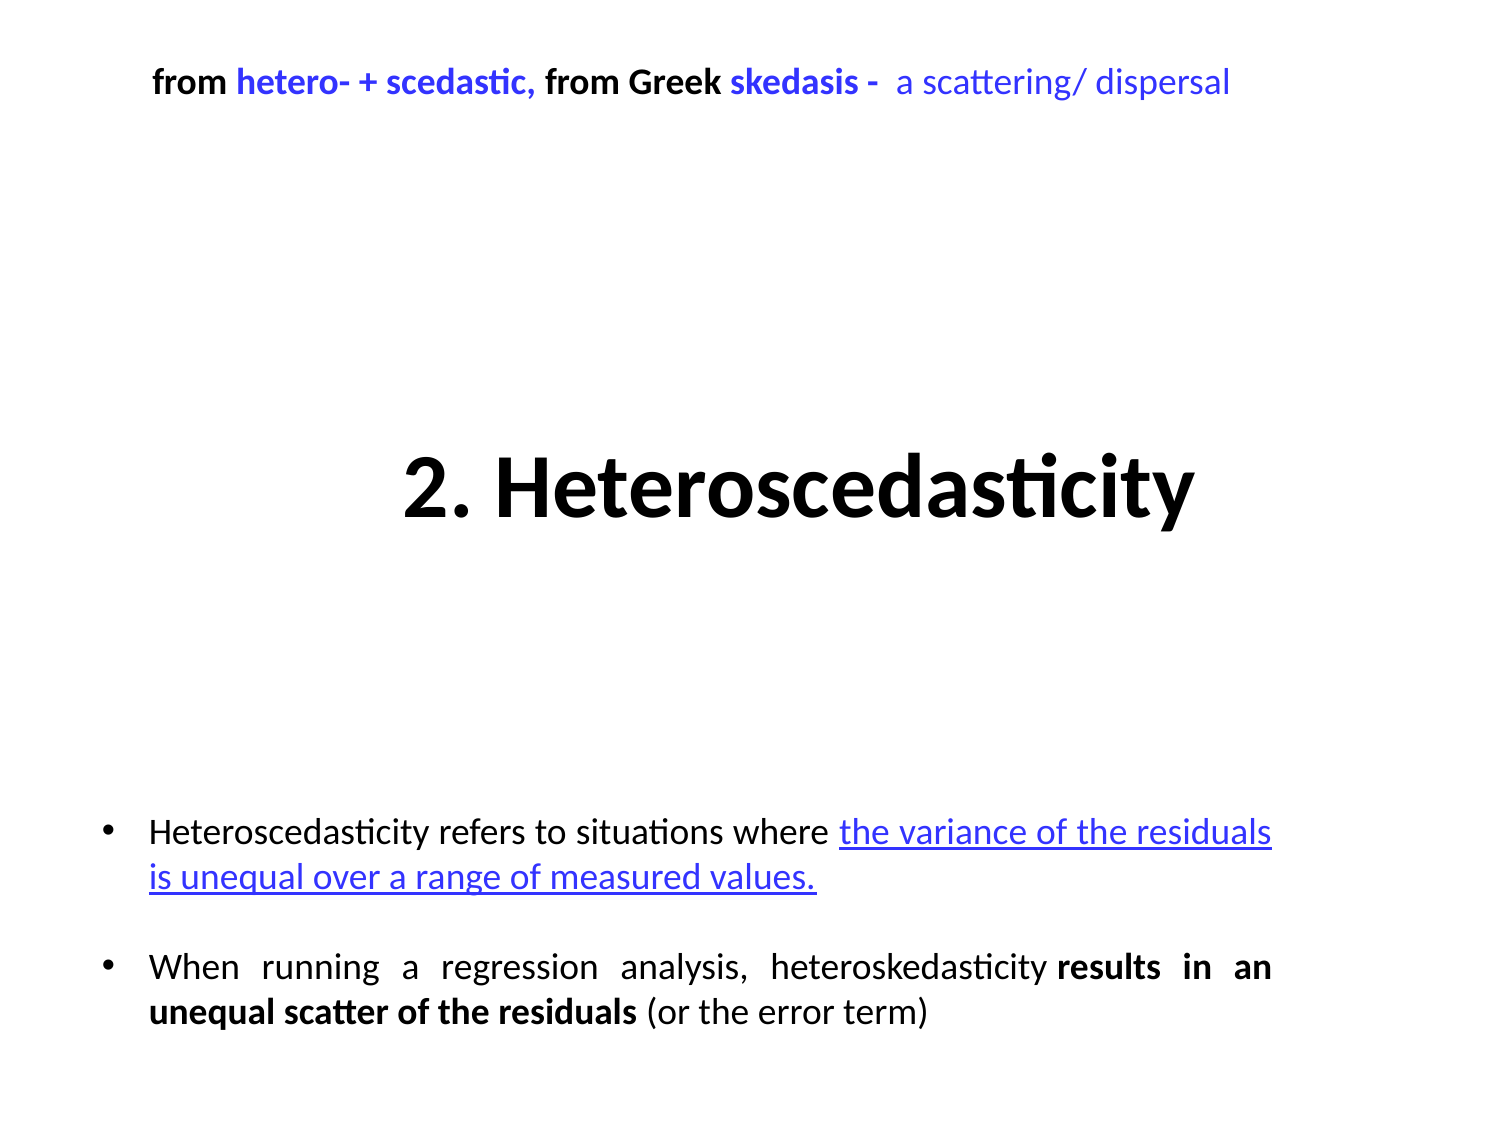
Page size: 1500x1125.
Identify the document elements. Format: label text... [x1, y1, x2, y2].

title 2. Heteroscedasticity [125, 387, 1475, 575]
text_box Heteroscedasticity refers to situations where the variance of the residuals is unequal over a range of measured values. When running a regression analysis, heteroskedasticity results in an unequal scatter of the residuals (or the error term) [87, 799, 1287, 1040]
text_box from hetero- + scedastic, from Greek skedasis - a scattering/ dispersal [137, 49, 1288, 110]
